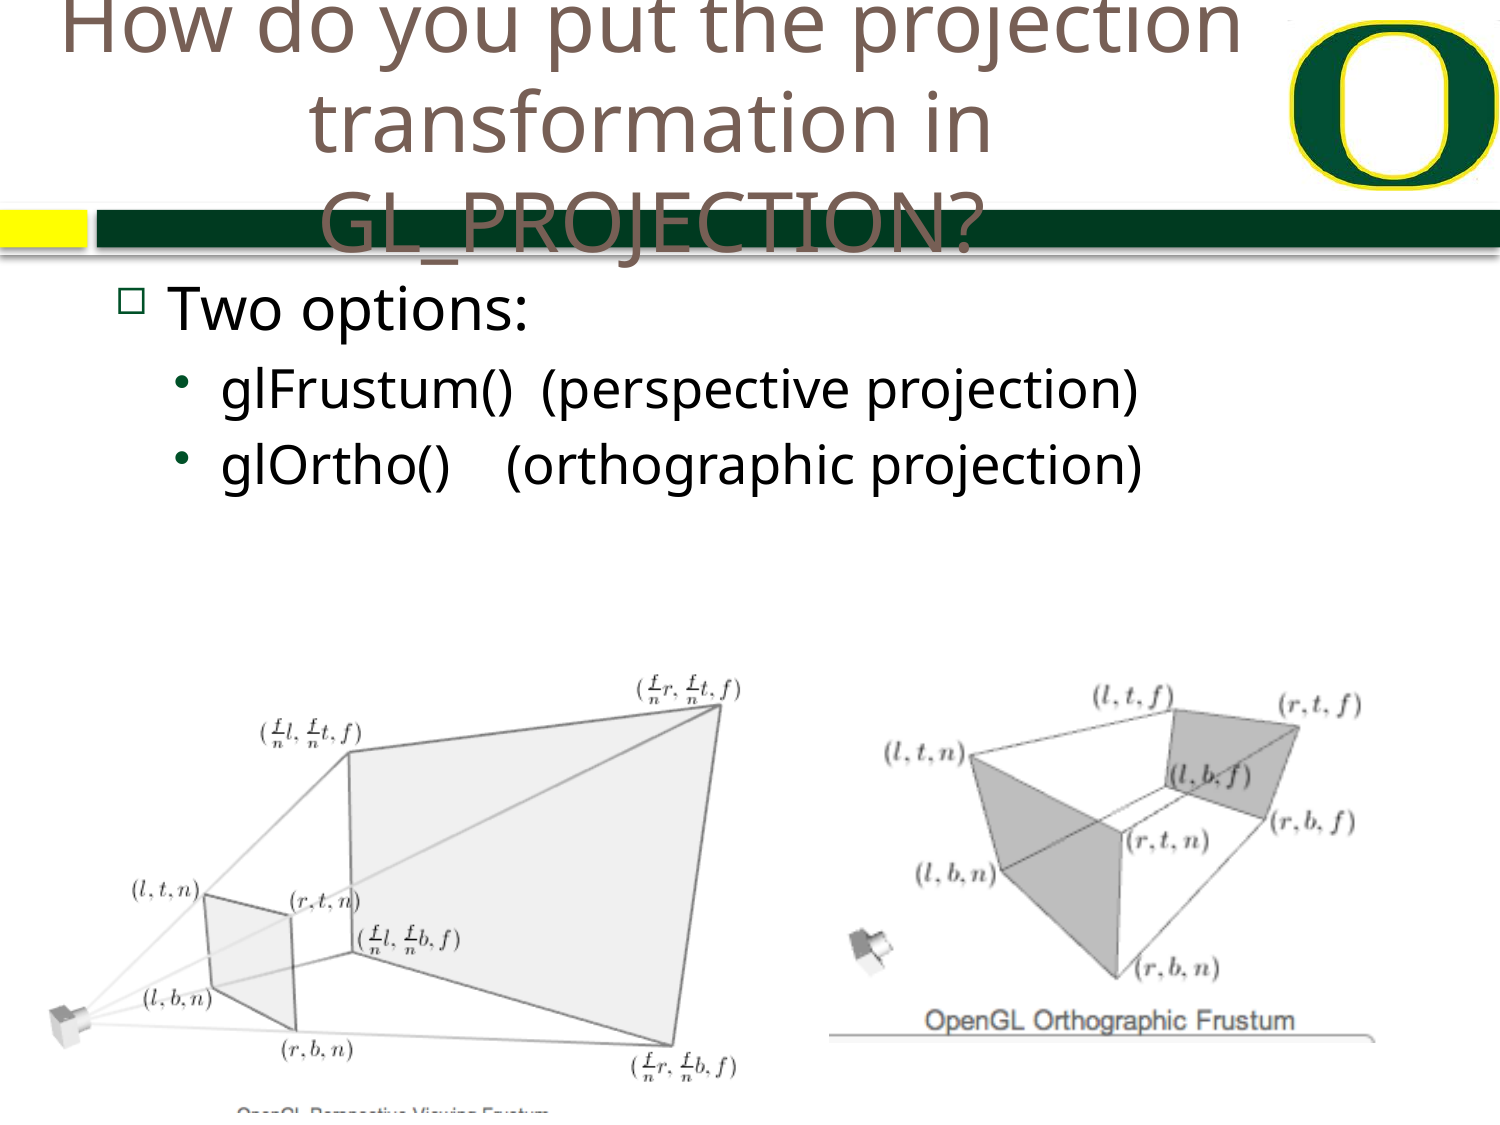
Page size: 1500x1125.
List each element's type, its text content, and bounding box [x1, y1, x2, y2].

picture [0, 652, 1408, 1113]
picture [1287, 20, 1500, 191]
list Two options: glFrustum() (perspective projection) glOrtho() (orthographic projection) [100, 262, 1438, 1000]
title How do you put the projection transformation in GL_PROJECTION? [0, 37, 1305, 200]
